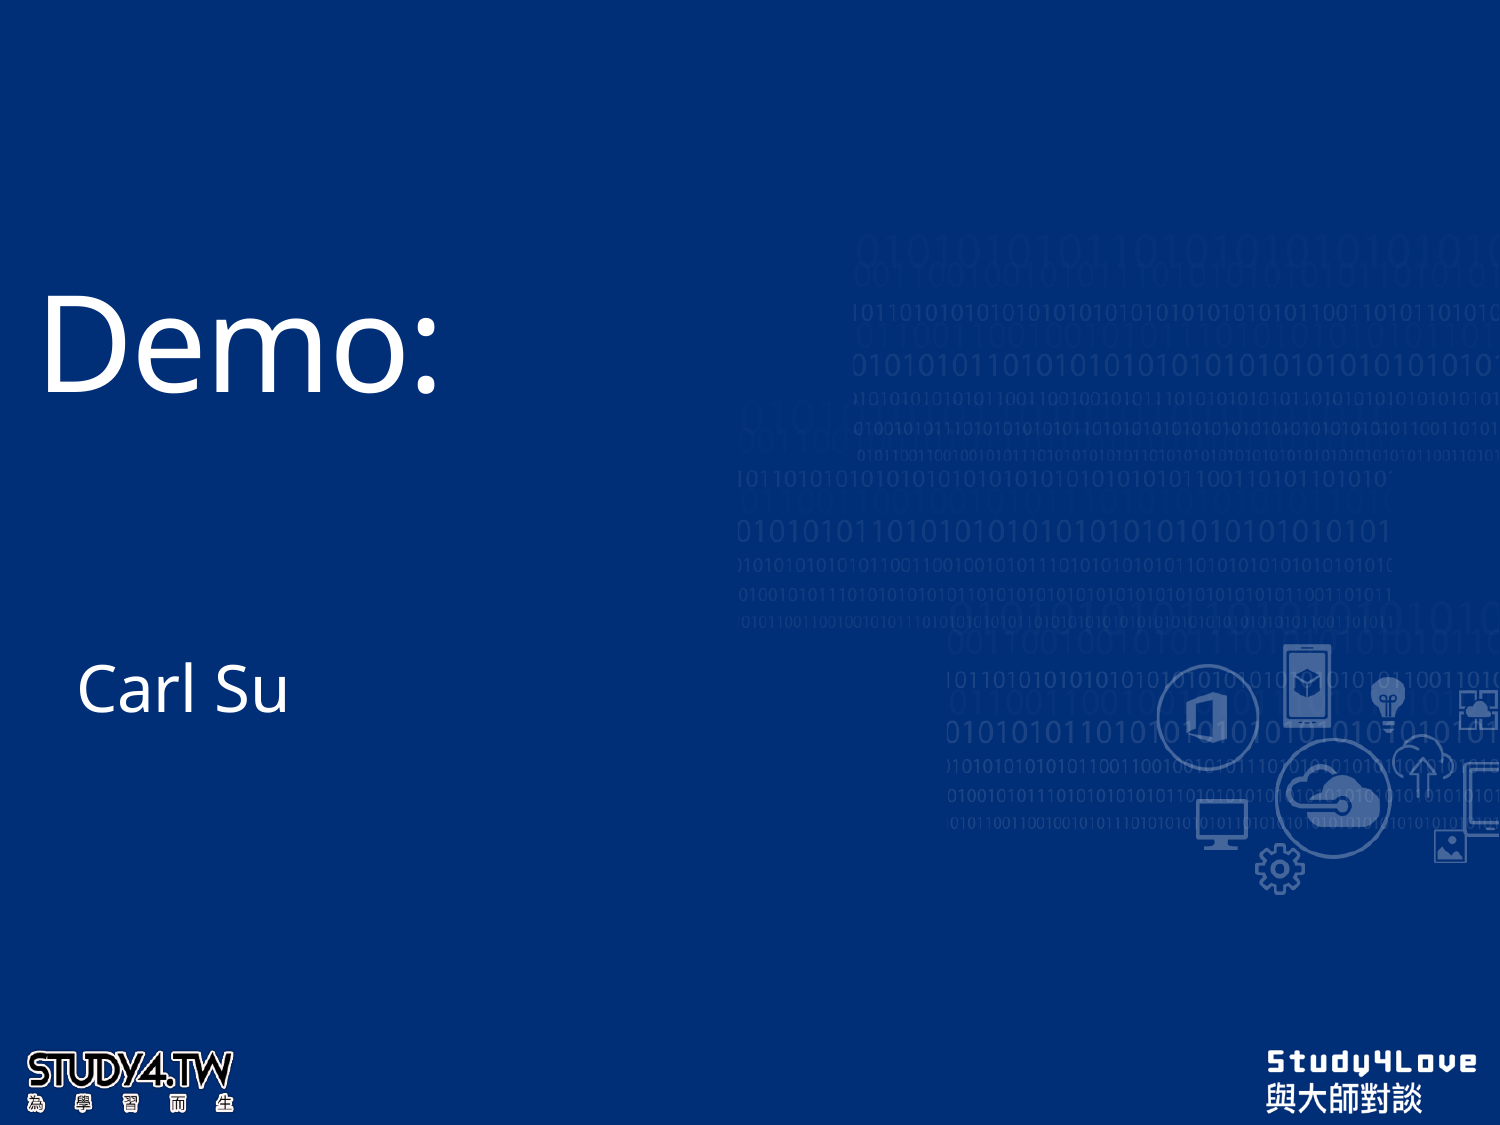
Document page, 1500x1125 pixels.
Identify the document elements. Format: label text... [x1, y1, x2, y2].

picture [19, 1040, 242, 1117]
title Demo: [11, 261, 1491, 439]
list Carl Su [46, 632, 763, 752]
picture [391, 204, 1499, 1030]
picture [1258, 1039, 1481, 1122]
